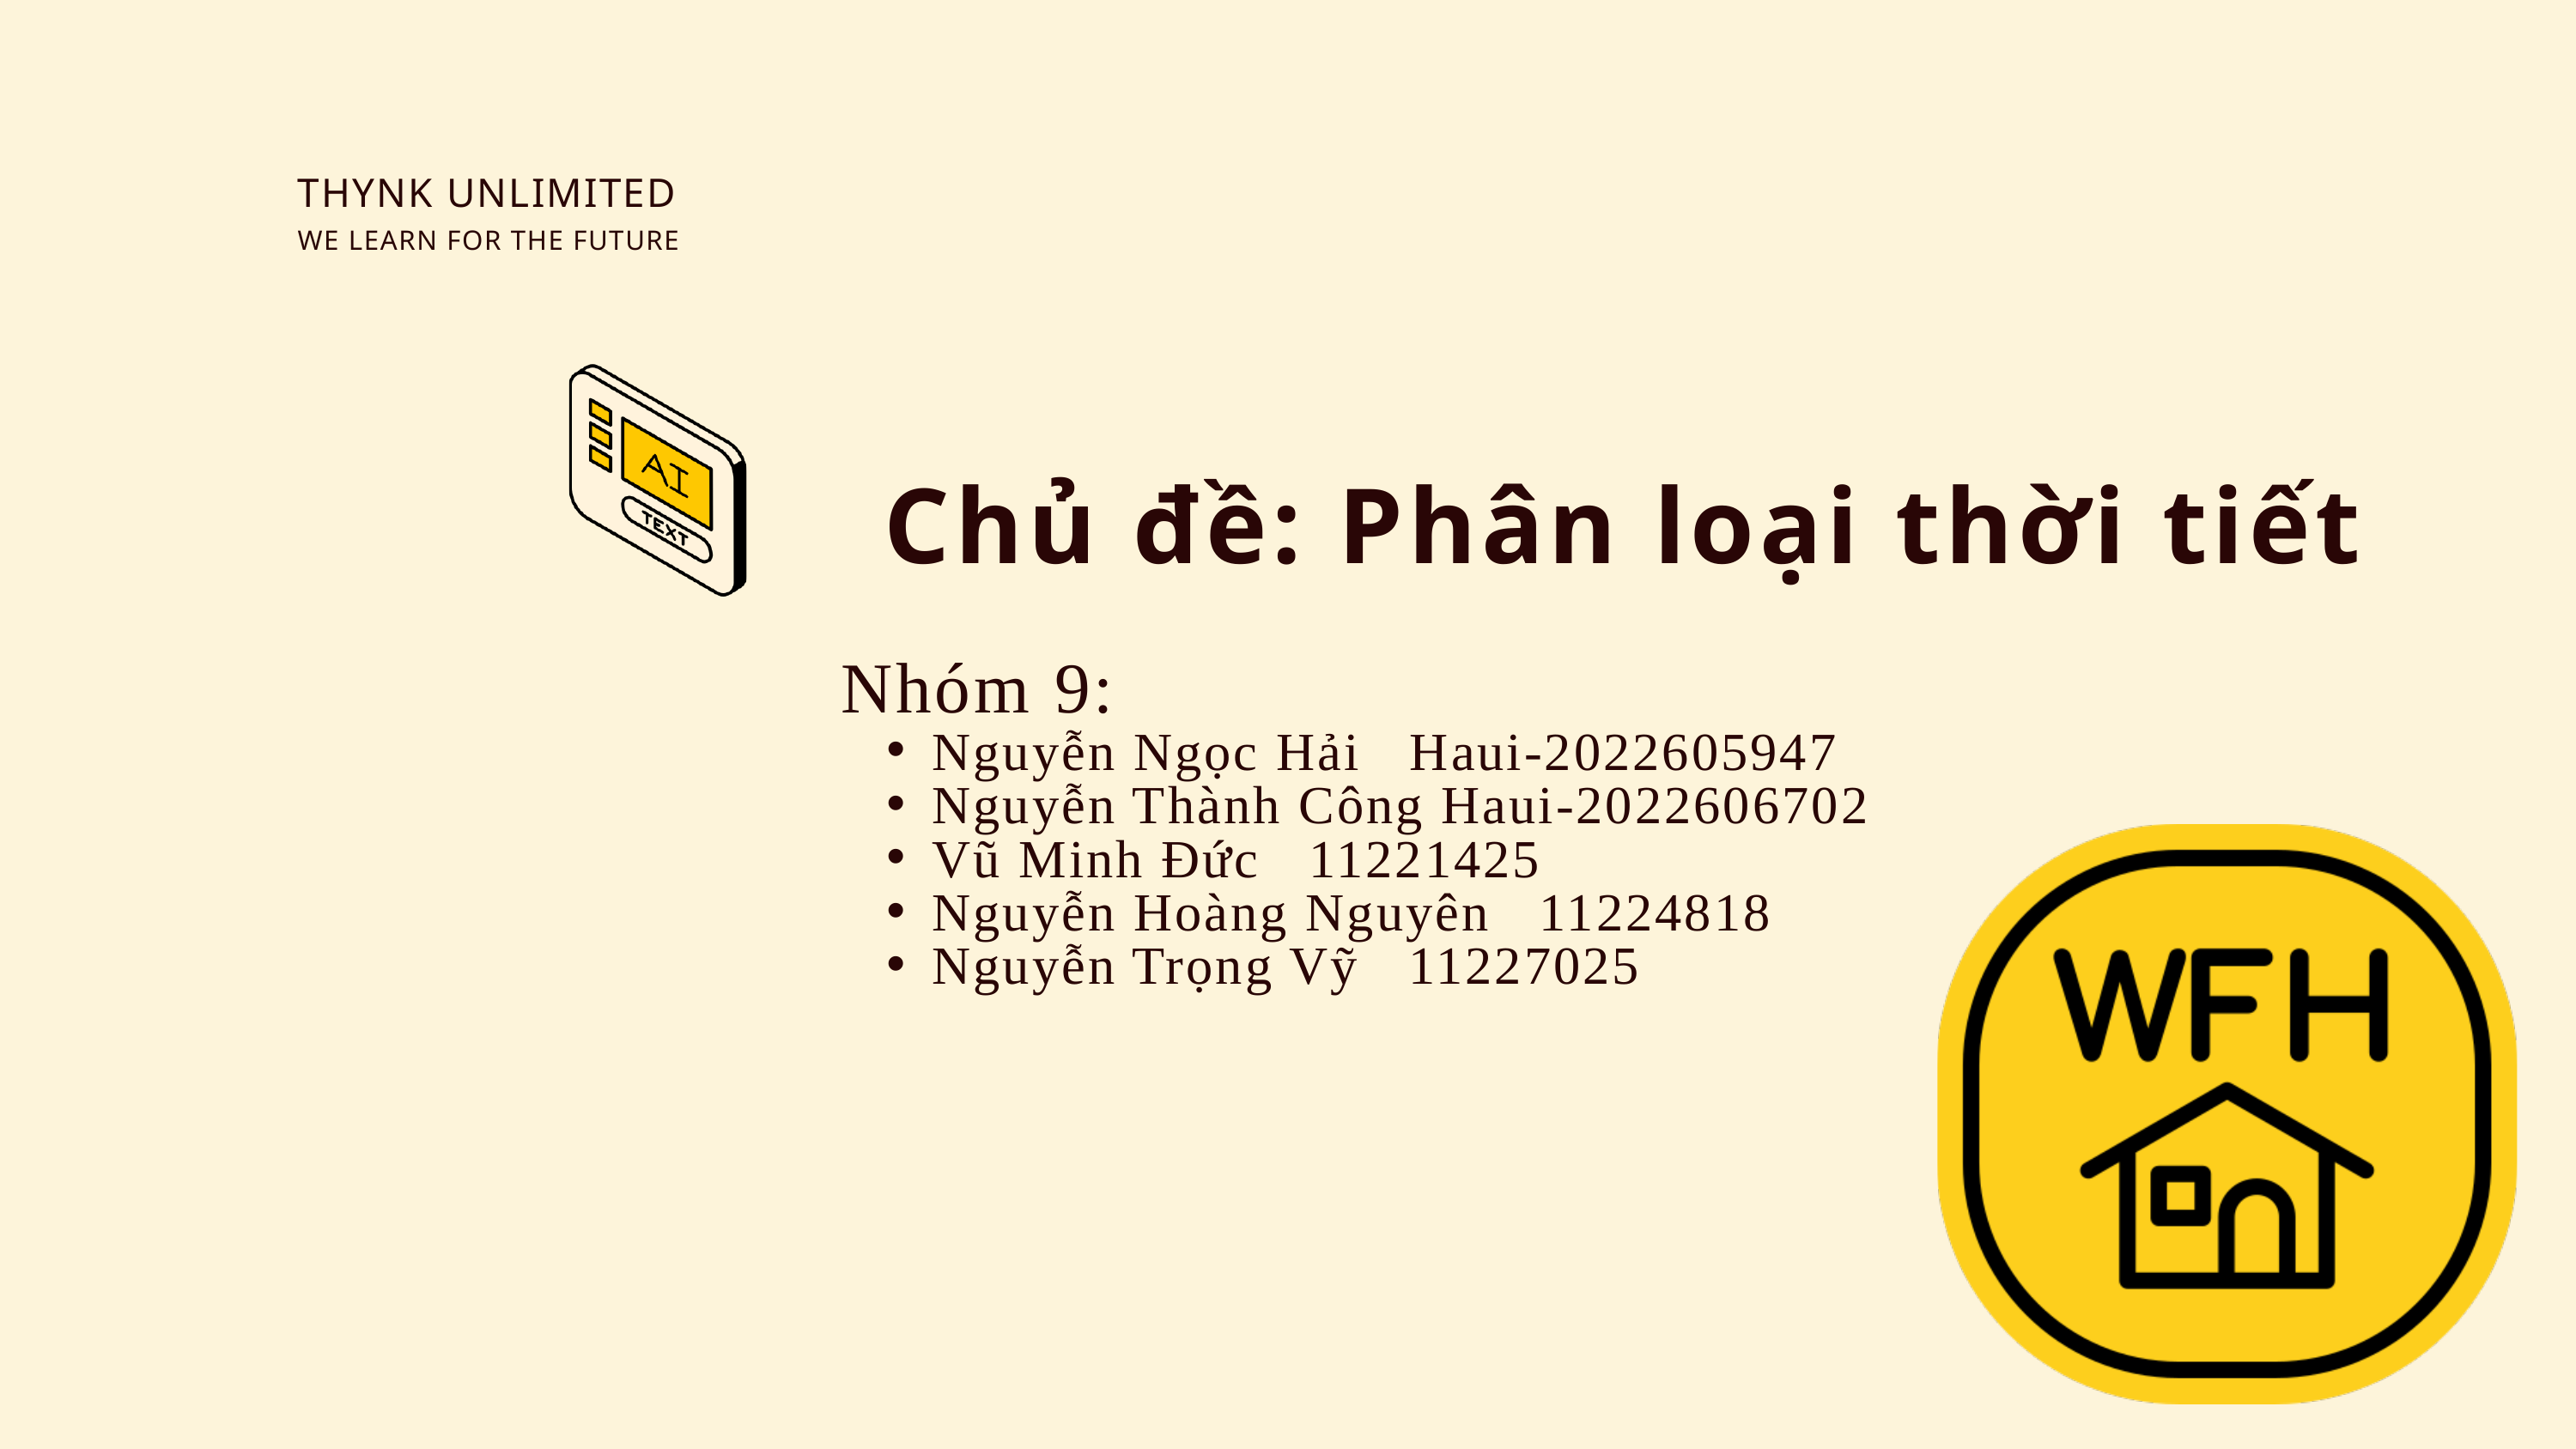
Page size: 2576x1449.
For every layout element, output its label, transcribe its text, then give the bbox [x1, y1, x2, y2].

text_box THYNK UNLIMITED [297, 176, 841, 215]
text_box [1937, 824, 2518, 1404]
text_box Chủ đề: Phân loại thời tiết Nhóm 9: Nguyễn Ngọc Hải Haui-2022605947 Nguyễn Thành Công Haui-2022606702 Vũ Minh Đức 11221425 Nguyễn Hoàng Nguyên 11224818 Nguyễn Trọng Vỹ 11227025 [841, 480, 2408, 996]
text_box [568, 363, 747, 597]
text_box WE LEARN FOR THE FUTURE [297, 228, 841, 257]
